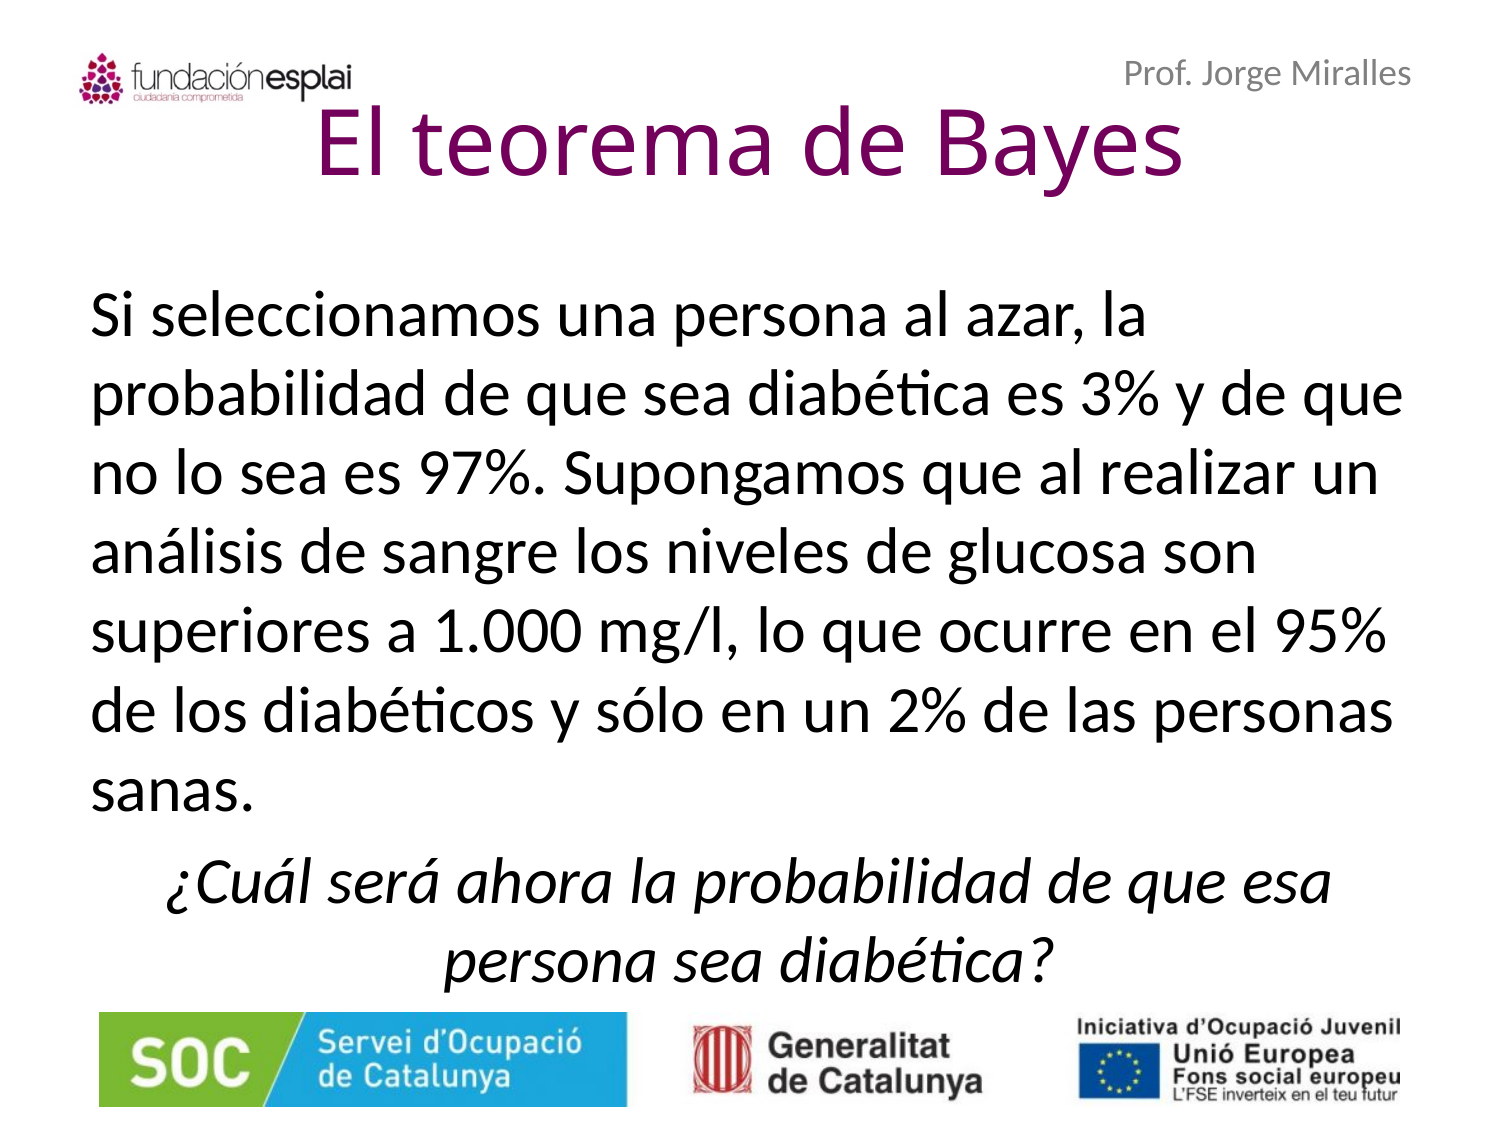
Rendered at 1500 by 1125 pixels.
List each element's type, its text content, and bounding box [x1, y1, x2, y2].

picture [73, 42, 357, 114]
picture [99, 1012, 1400, 1107]
list Si seleccionamos una persona al azar, la probabilidad de que sea diabética es 3% y de que no lo sea es 97%. Supongamos que al realizar un análisis de sangre los niveles de glucosa son superiores a 1.000 mg/l, lo que ocurre en el 95% de los diabéticos y sólo en un 2% de las personas sanas. ¿Cuál será ahora la probabilidad de que esa persona sea diabética? [75, 262, 1425, 1005]
title El teorema de Bayes [75, 45, 1425, 233]
